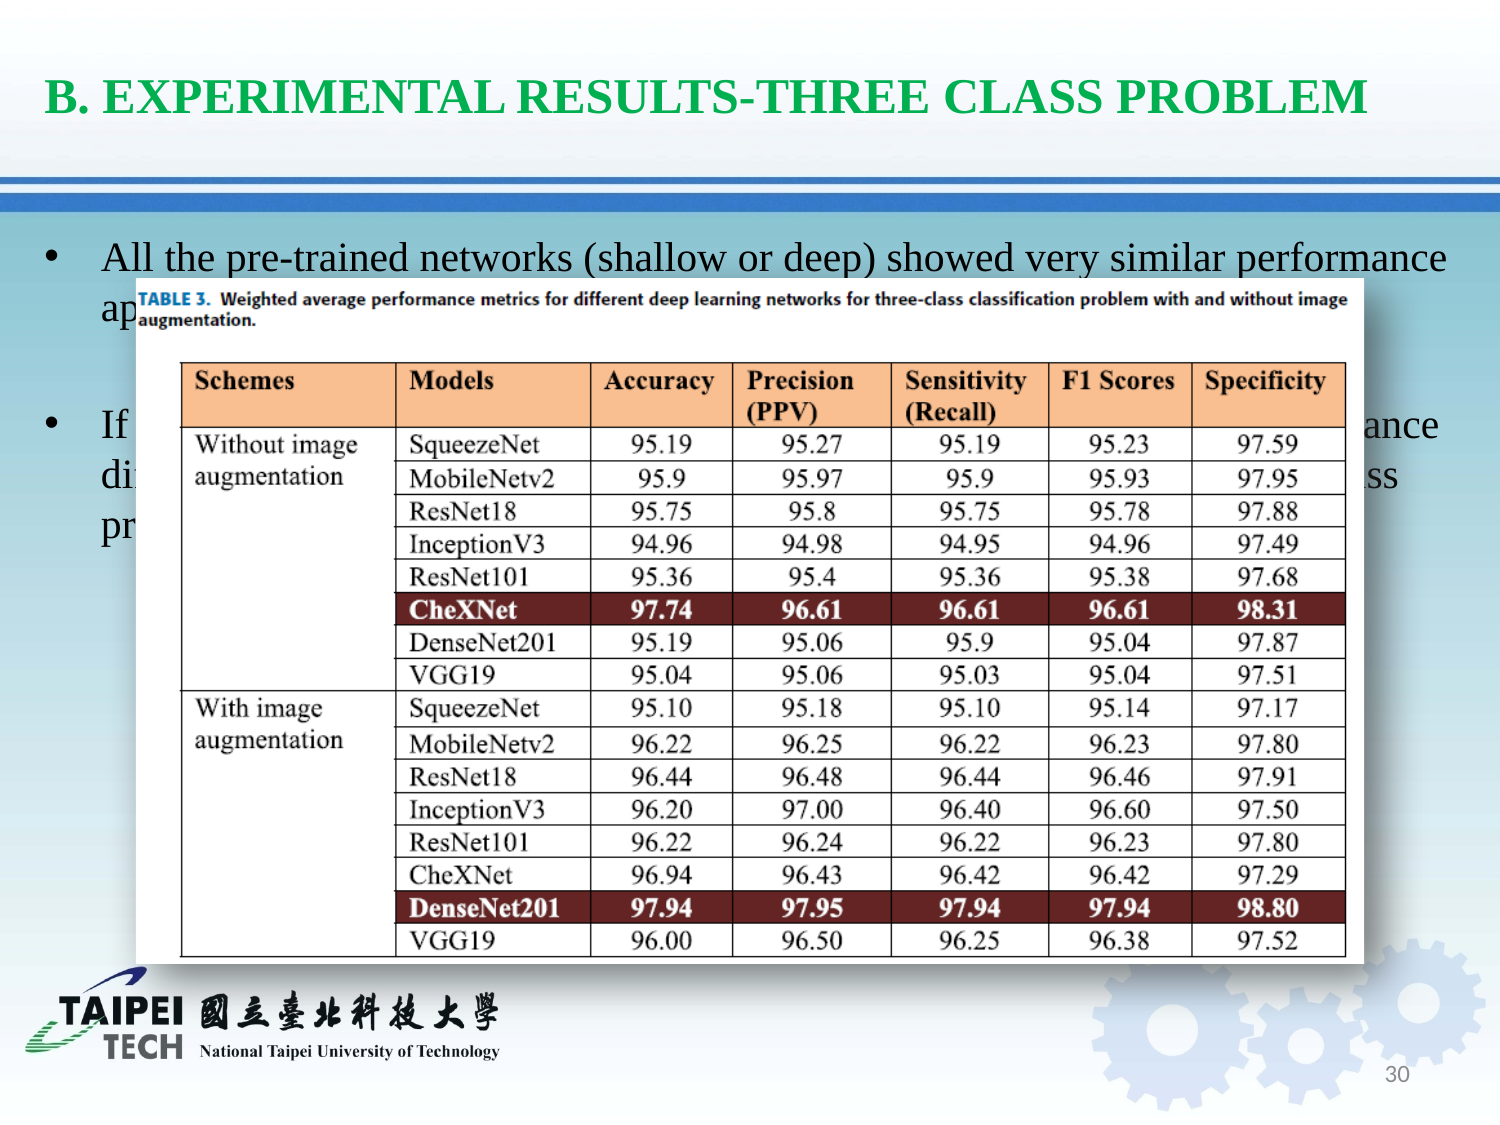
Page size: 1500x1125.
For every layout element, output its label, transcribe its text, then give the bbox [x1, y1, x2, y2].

picture [0, 0, 1500, 1125]
list All the pre-trained networks (shallow or deep) showed very similar performance apart from CheXNet in case of training without image augmentation. If the pre-trained networks are trained on a small image dataset the performance difference is very marginal and overall performance is reduced for three-class problem in comparison to two-class problem. [29, 222, 1471, 988]
title B. EXPERIMENTAL RESULTS-THREE CLASS PROBLEM [29, 0, 1471, 188]
slide_number 30 [1074, 1042, 1425, 1103]
